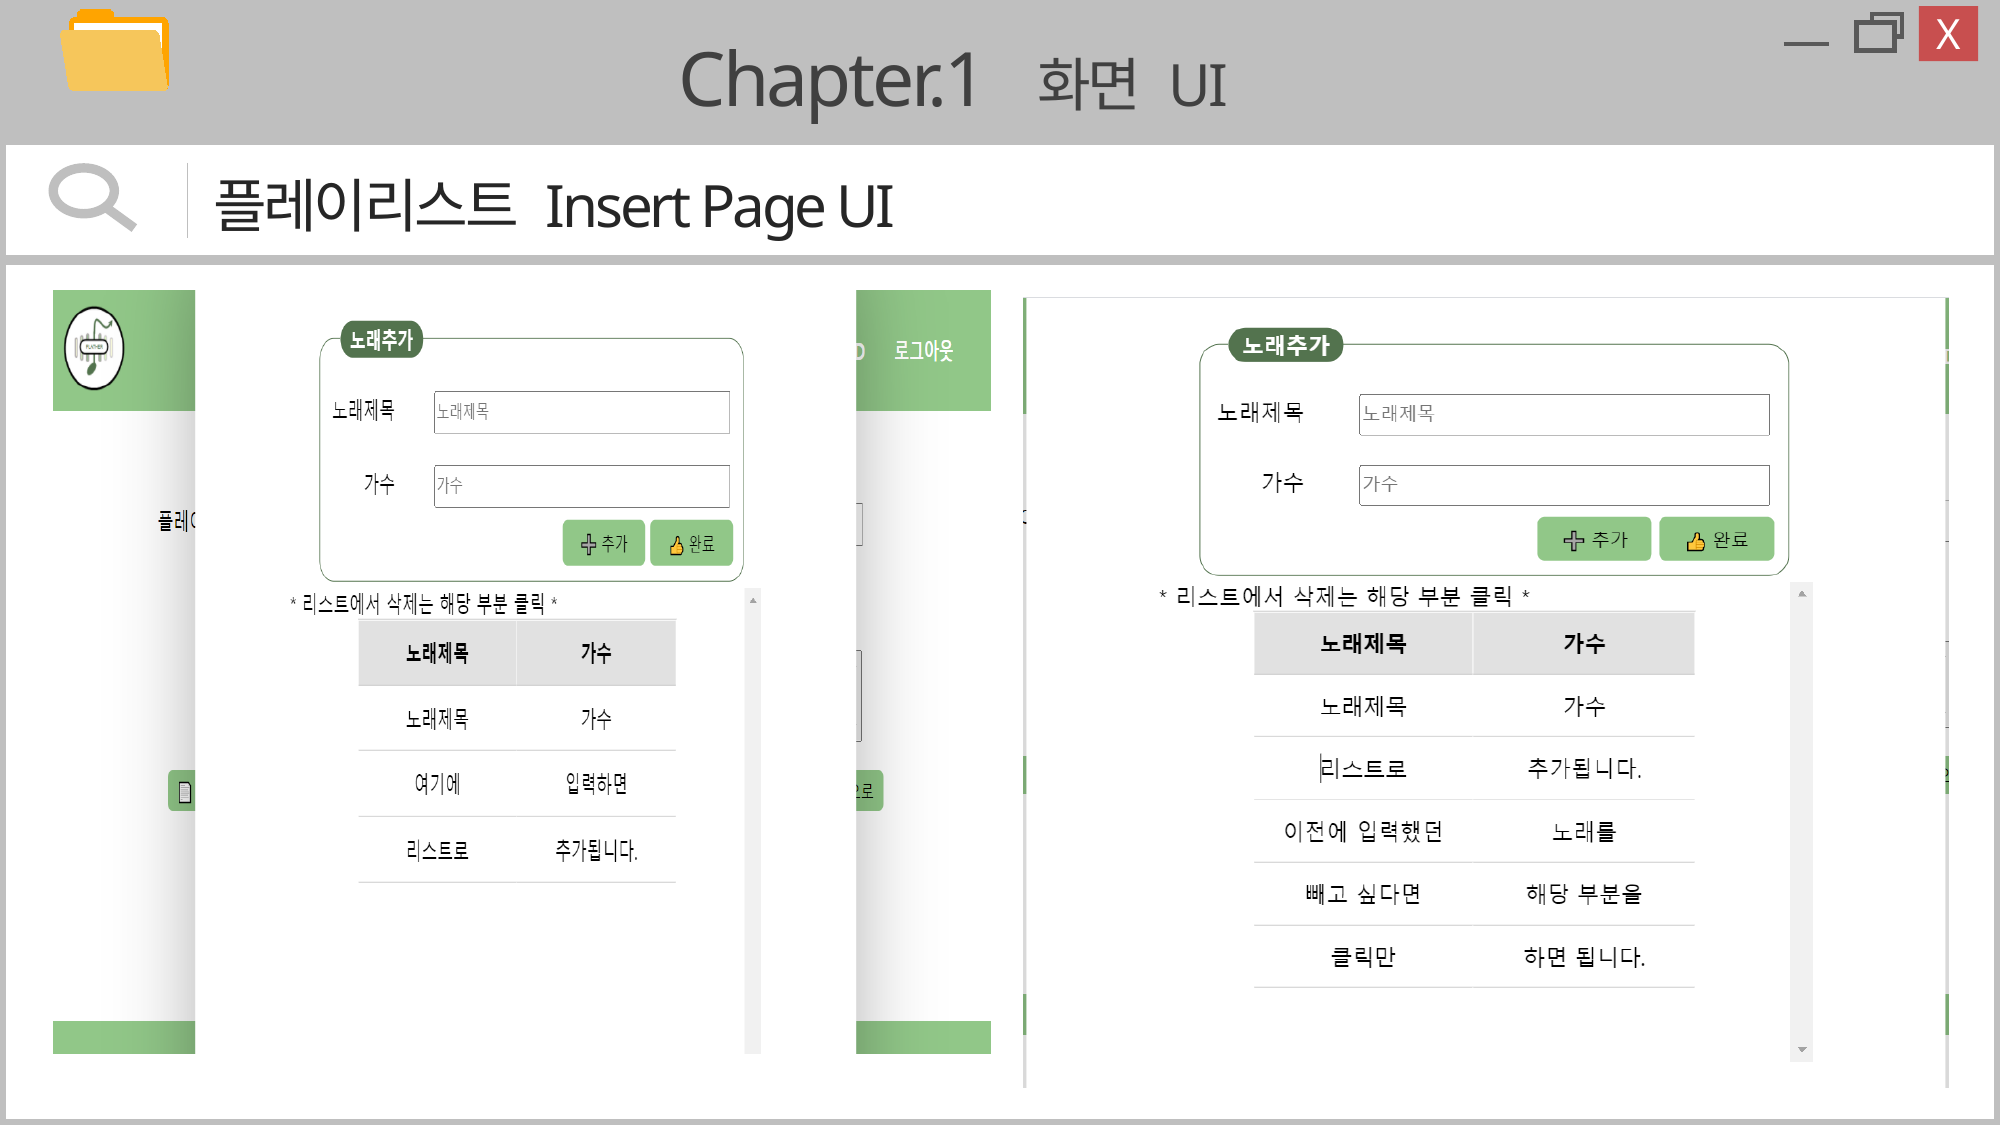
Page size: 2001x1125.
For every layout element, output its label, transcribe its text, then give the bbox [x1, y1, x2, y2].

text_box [1783, 4, 1979, 62]
text_box [0, 0, 2000, 136]
text_box Chapter.1 화면 UI [664, 23, 1252, 129]
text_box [60, 9, 168, 91]
picture [53, 290, 991, 1054]
picture [1023, 297, 1949, 1088]
text_box [0, 265, 2000, 1125]
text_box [0, 140, 2000, 261]
